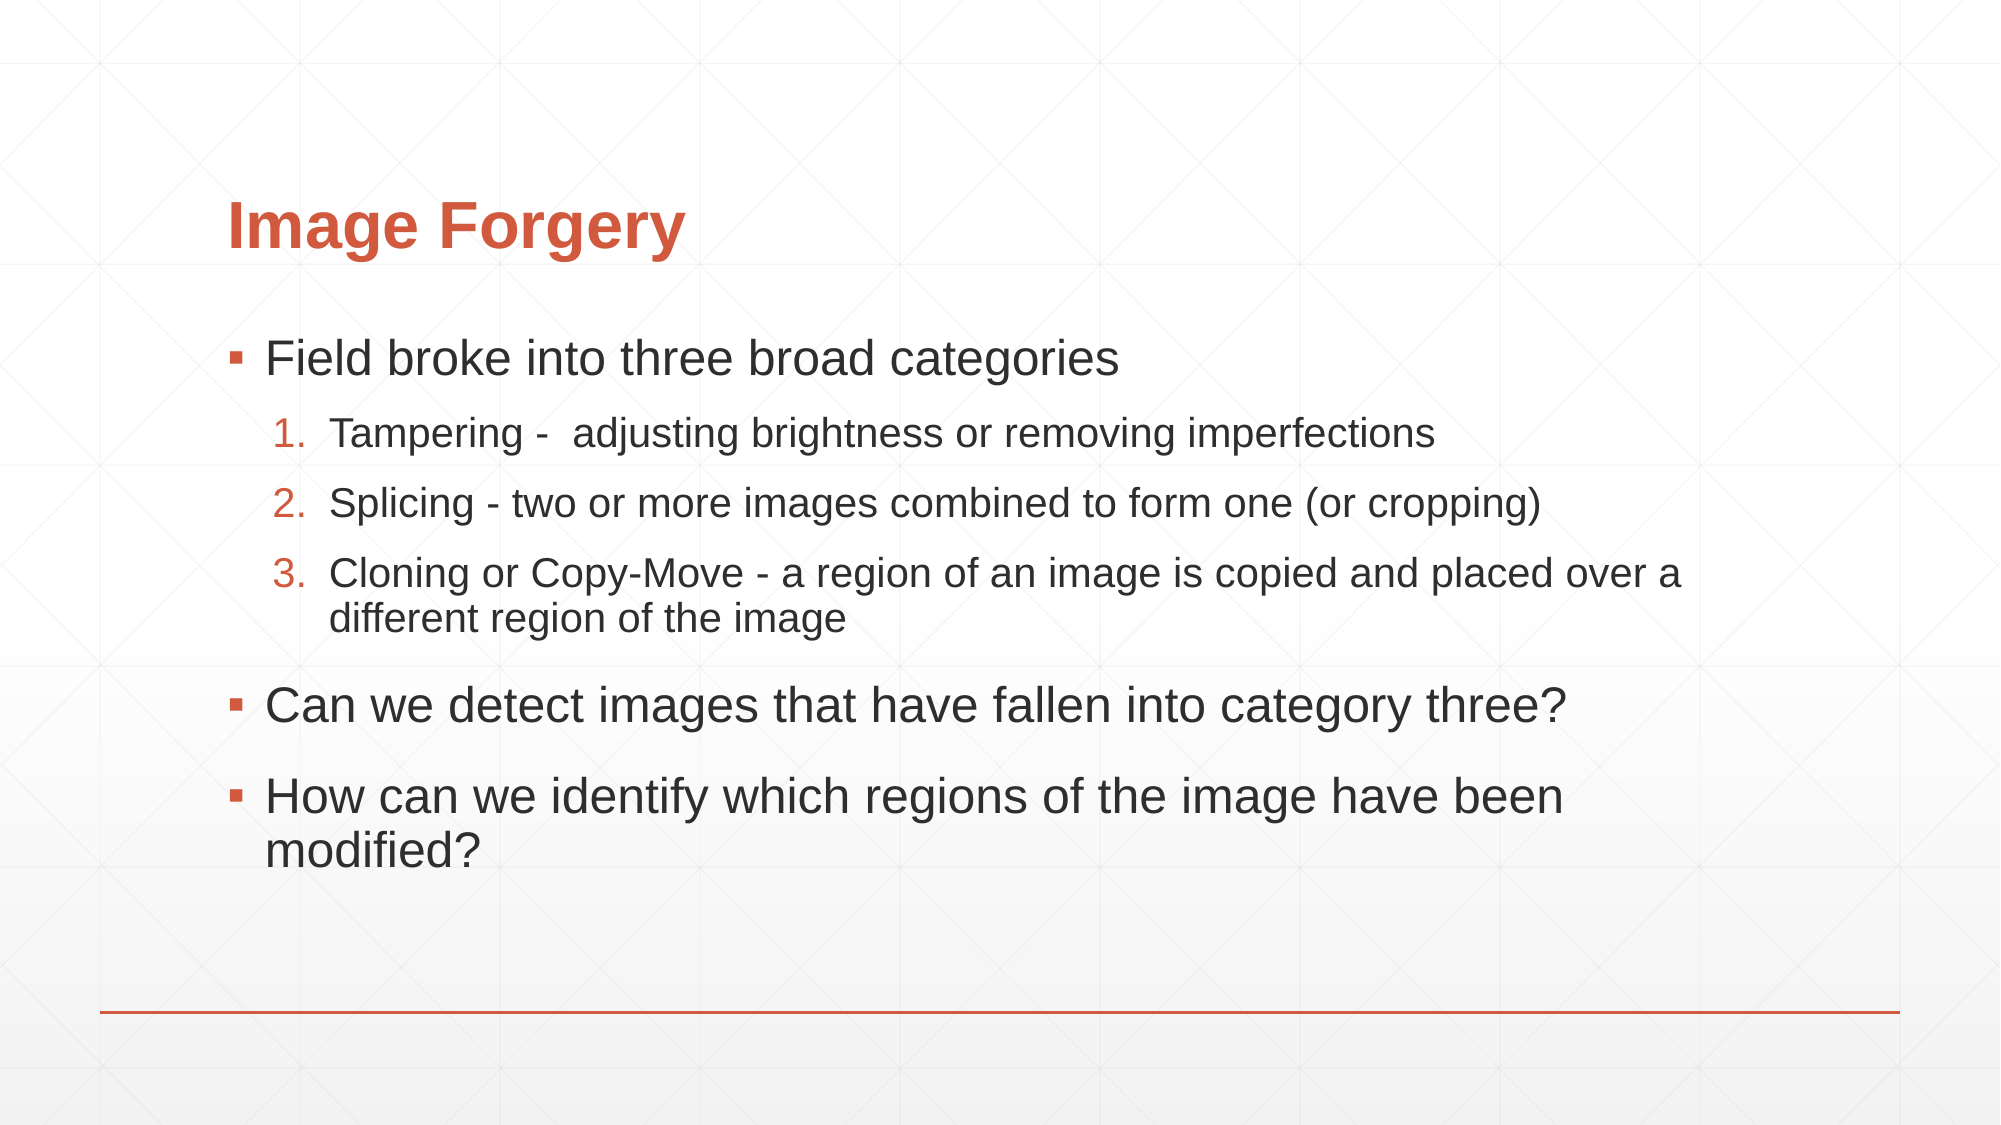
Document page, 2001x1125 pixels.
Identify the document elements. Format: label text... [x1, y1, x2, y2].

list Field broke into three broad categories Tampering - adjusting brightness or removing imperfections Splicing - two or more images combined to form one (or cropping) Cloning or Copy-Move - a region of an image is copied and placed over a different region of the image Can we detect images that have fallen into category three? How can we identify which regions of the image have been modified? [212, 324, 1788, 950]
title Image Forgery [212, 82, 1788, 271]
